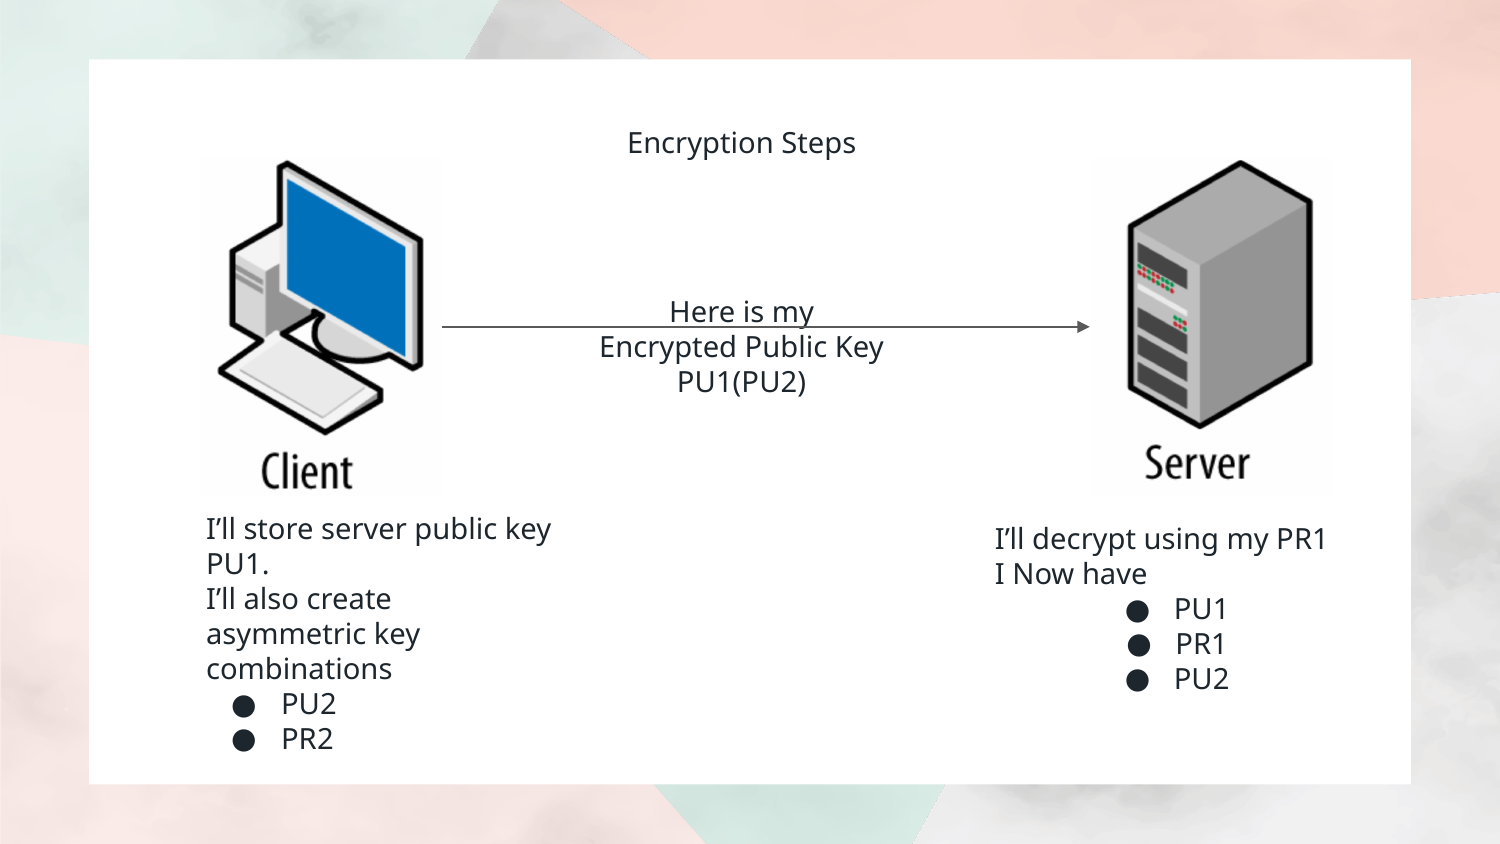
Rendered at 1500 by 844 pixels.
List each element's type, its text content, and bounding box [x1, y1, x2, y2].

picture [0, 0, 1500, 844]
subtitle Here is my Encrypted Public Key PU1(PU2) [582, 278, 901, 326]
subtitle I’ll decrypt using my PR1 I Now have PU1 PR1 PU2 [979, 505, 1349, 702]
subtitle Encryption Steps [582, 109, 901, 159]
subtitle I’ll store server public key PU1. I’ll also create asymmetric key combinations PU2 PR2 [191, 495, 575, 740]
